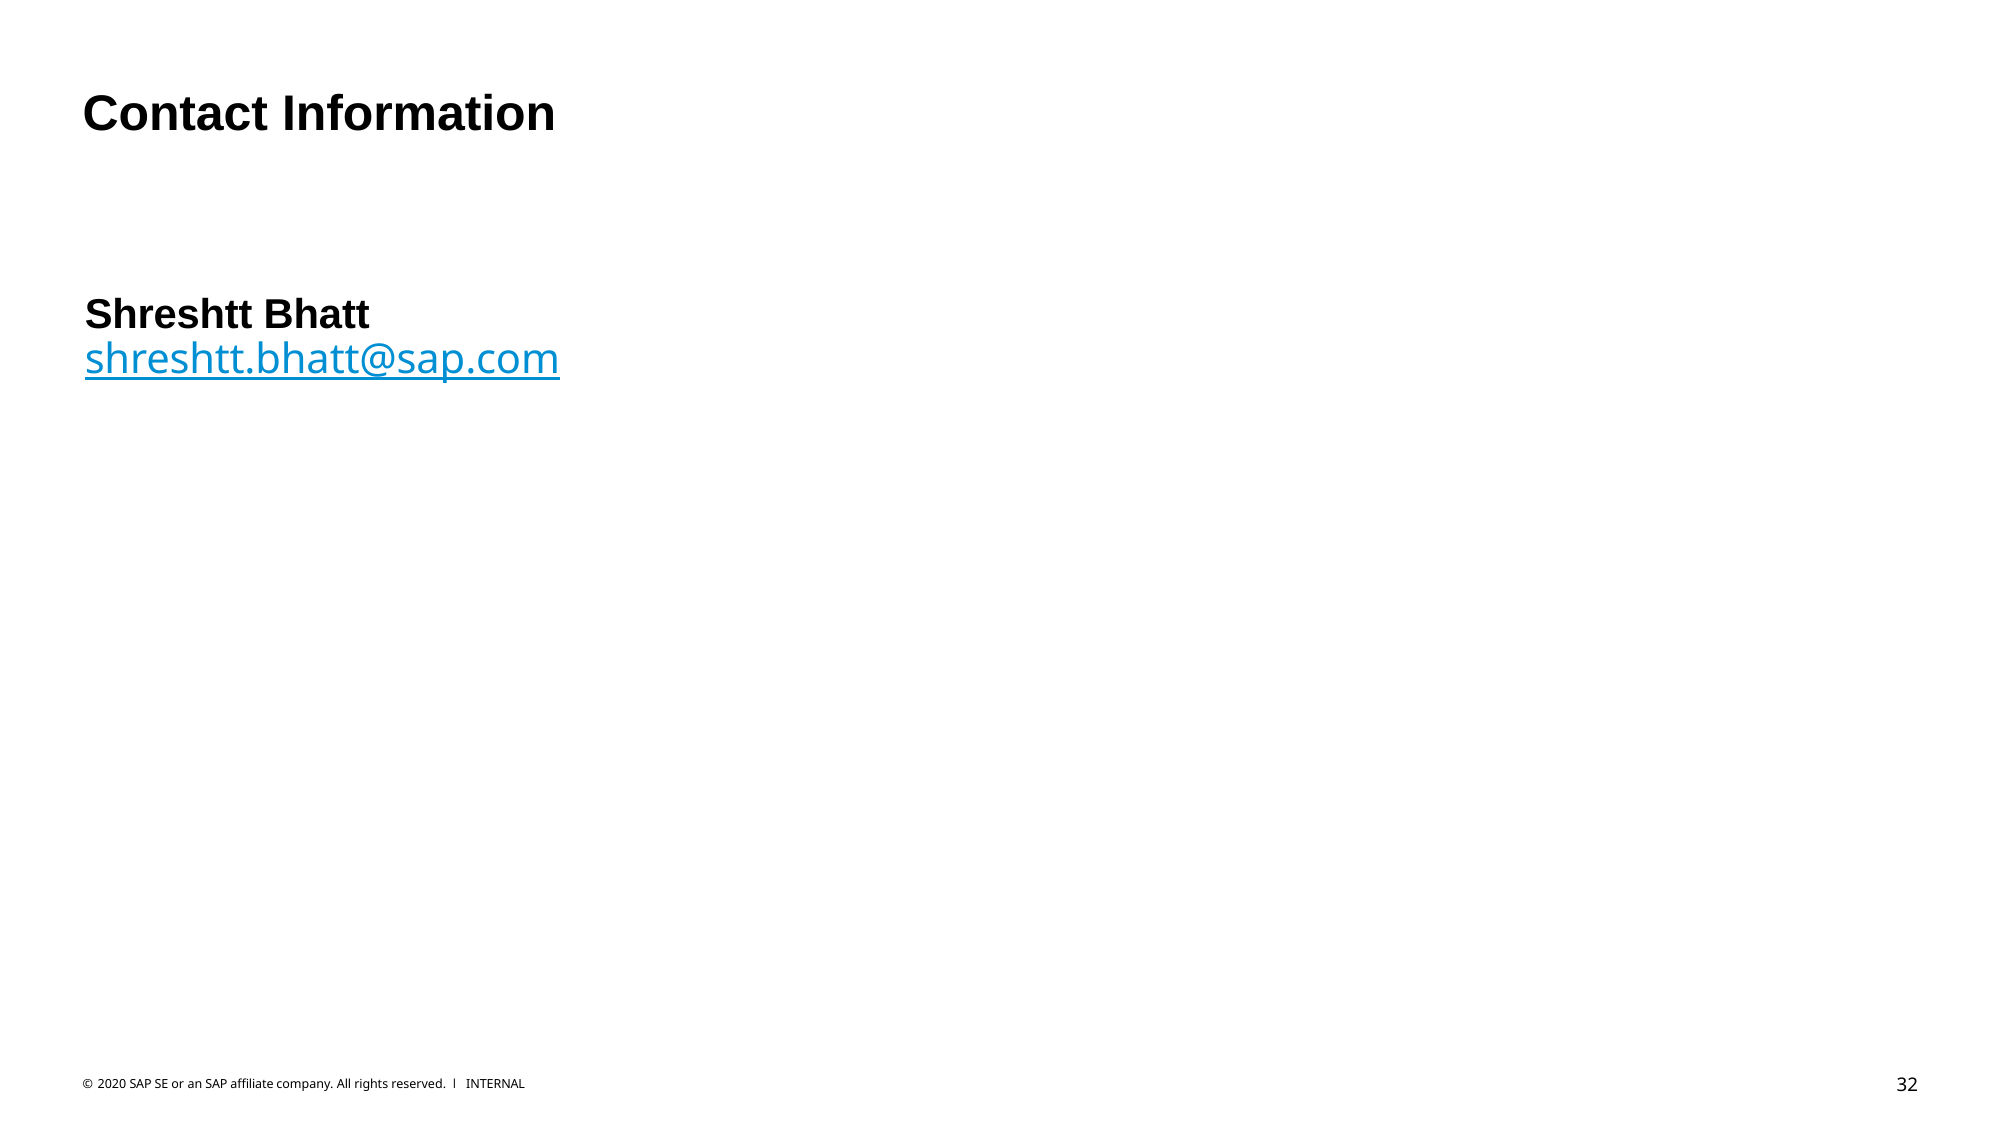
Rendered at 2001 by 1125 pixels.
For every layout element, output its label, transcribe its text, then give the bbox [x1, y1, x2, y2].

text_box Contact Information [80, 78, 560, 141]
footer © 2020 SAP SE or an SAP affiliate company. All rights reserved. ǀ INTERNAL [80, 1075, 526, 1125]
slide_number 32 [1890, 1071, 1924, 1125]
text_box Shreshtt Bhatt shreshtt.bhatt@sap.com [82, 290, 575, 382]
